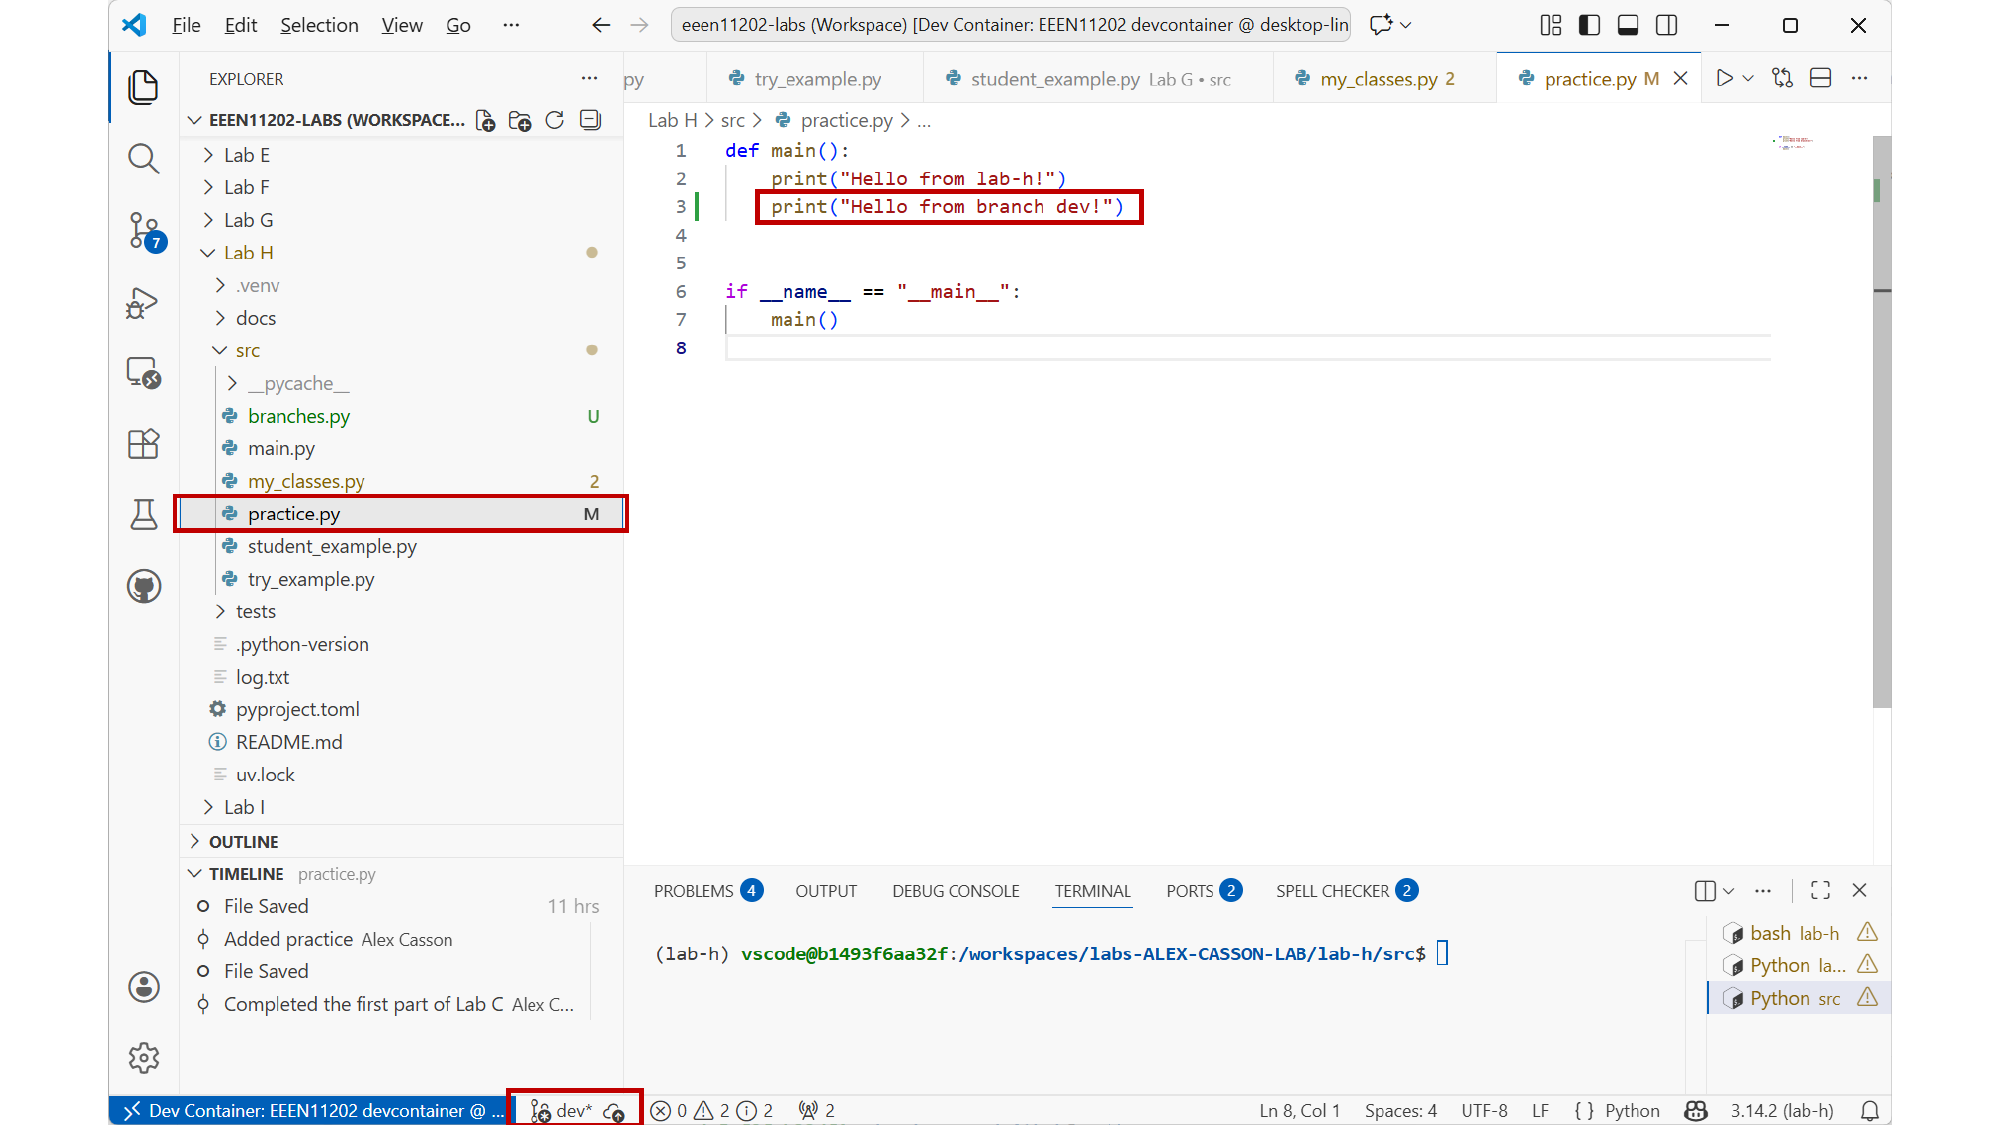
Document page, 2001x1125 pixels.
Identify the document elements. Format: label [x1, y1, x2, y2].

picture [108, 0, 1892, 1125]
